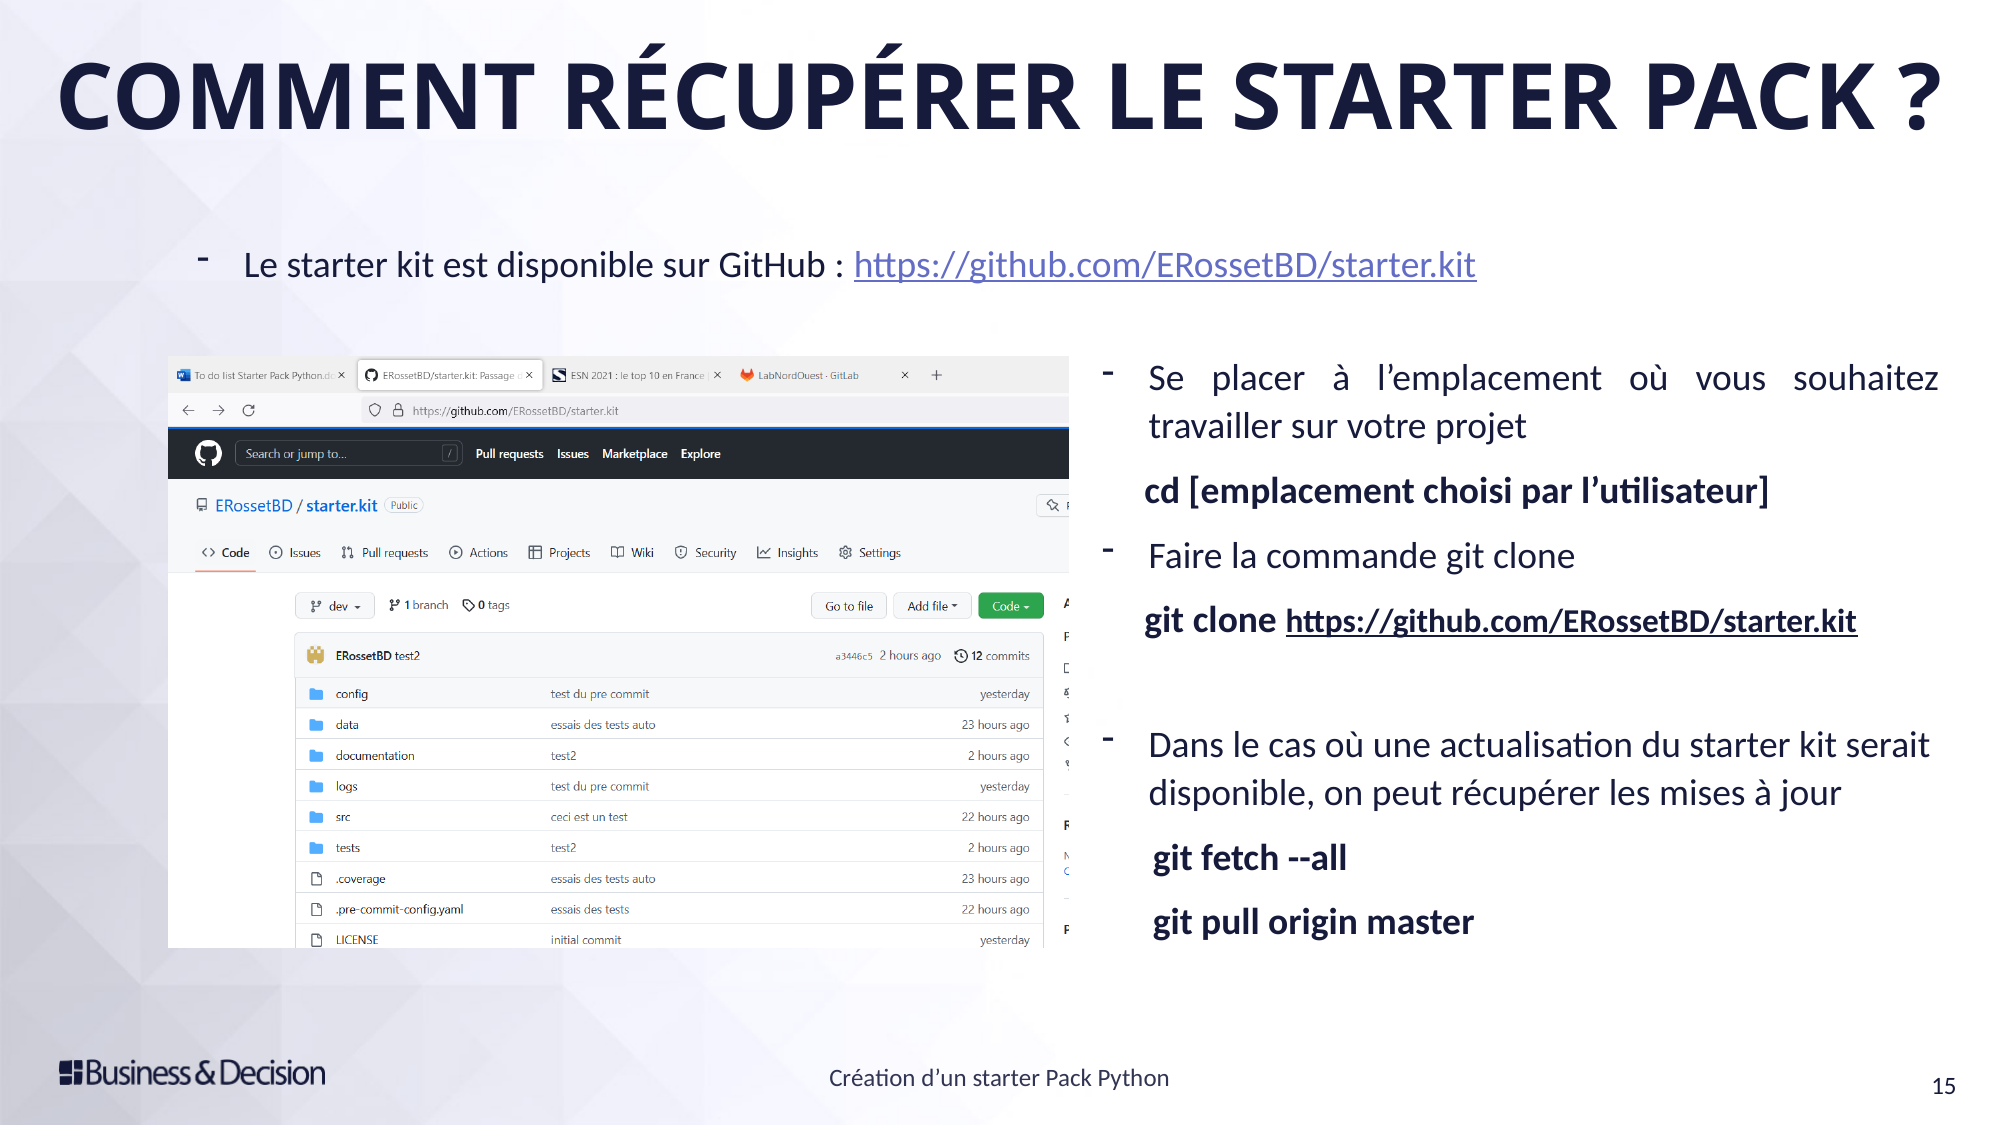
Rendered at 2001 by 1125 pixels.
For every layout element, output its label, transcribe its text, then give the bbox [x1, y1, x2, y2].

slide_number 15 [1521, 1054, 1972, 1115]
picture [0, 0, 2001, 1125]
text_box Se placer à l’emplacement où vous souhaitez travailler sur votre projet cd [emplacement choisi par l’utilisateur] Faire la commande git clone git clone https://github.com/ERossetBD/starter.kit Dans le cas où une actualisation du starter kit serait disponible, on peut récupérer les mises à jour git fetch --all git pull origin master [1087, 342, 1955, 950]
text_box Comment récupérer le starter Pack ? [0, 6, 2000, 193]
footer Création d’un starter Pack Python [662, 1046, 1338, 1107]
text_box Le starter kit est disponible sur GitHub : https://github.com/ERossetBD/starter.kit [182, 229, 1955, 357]
